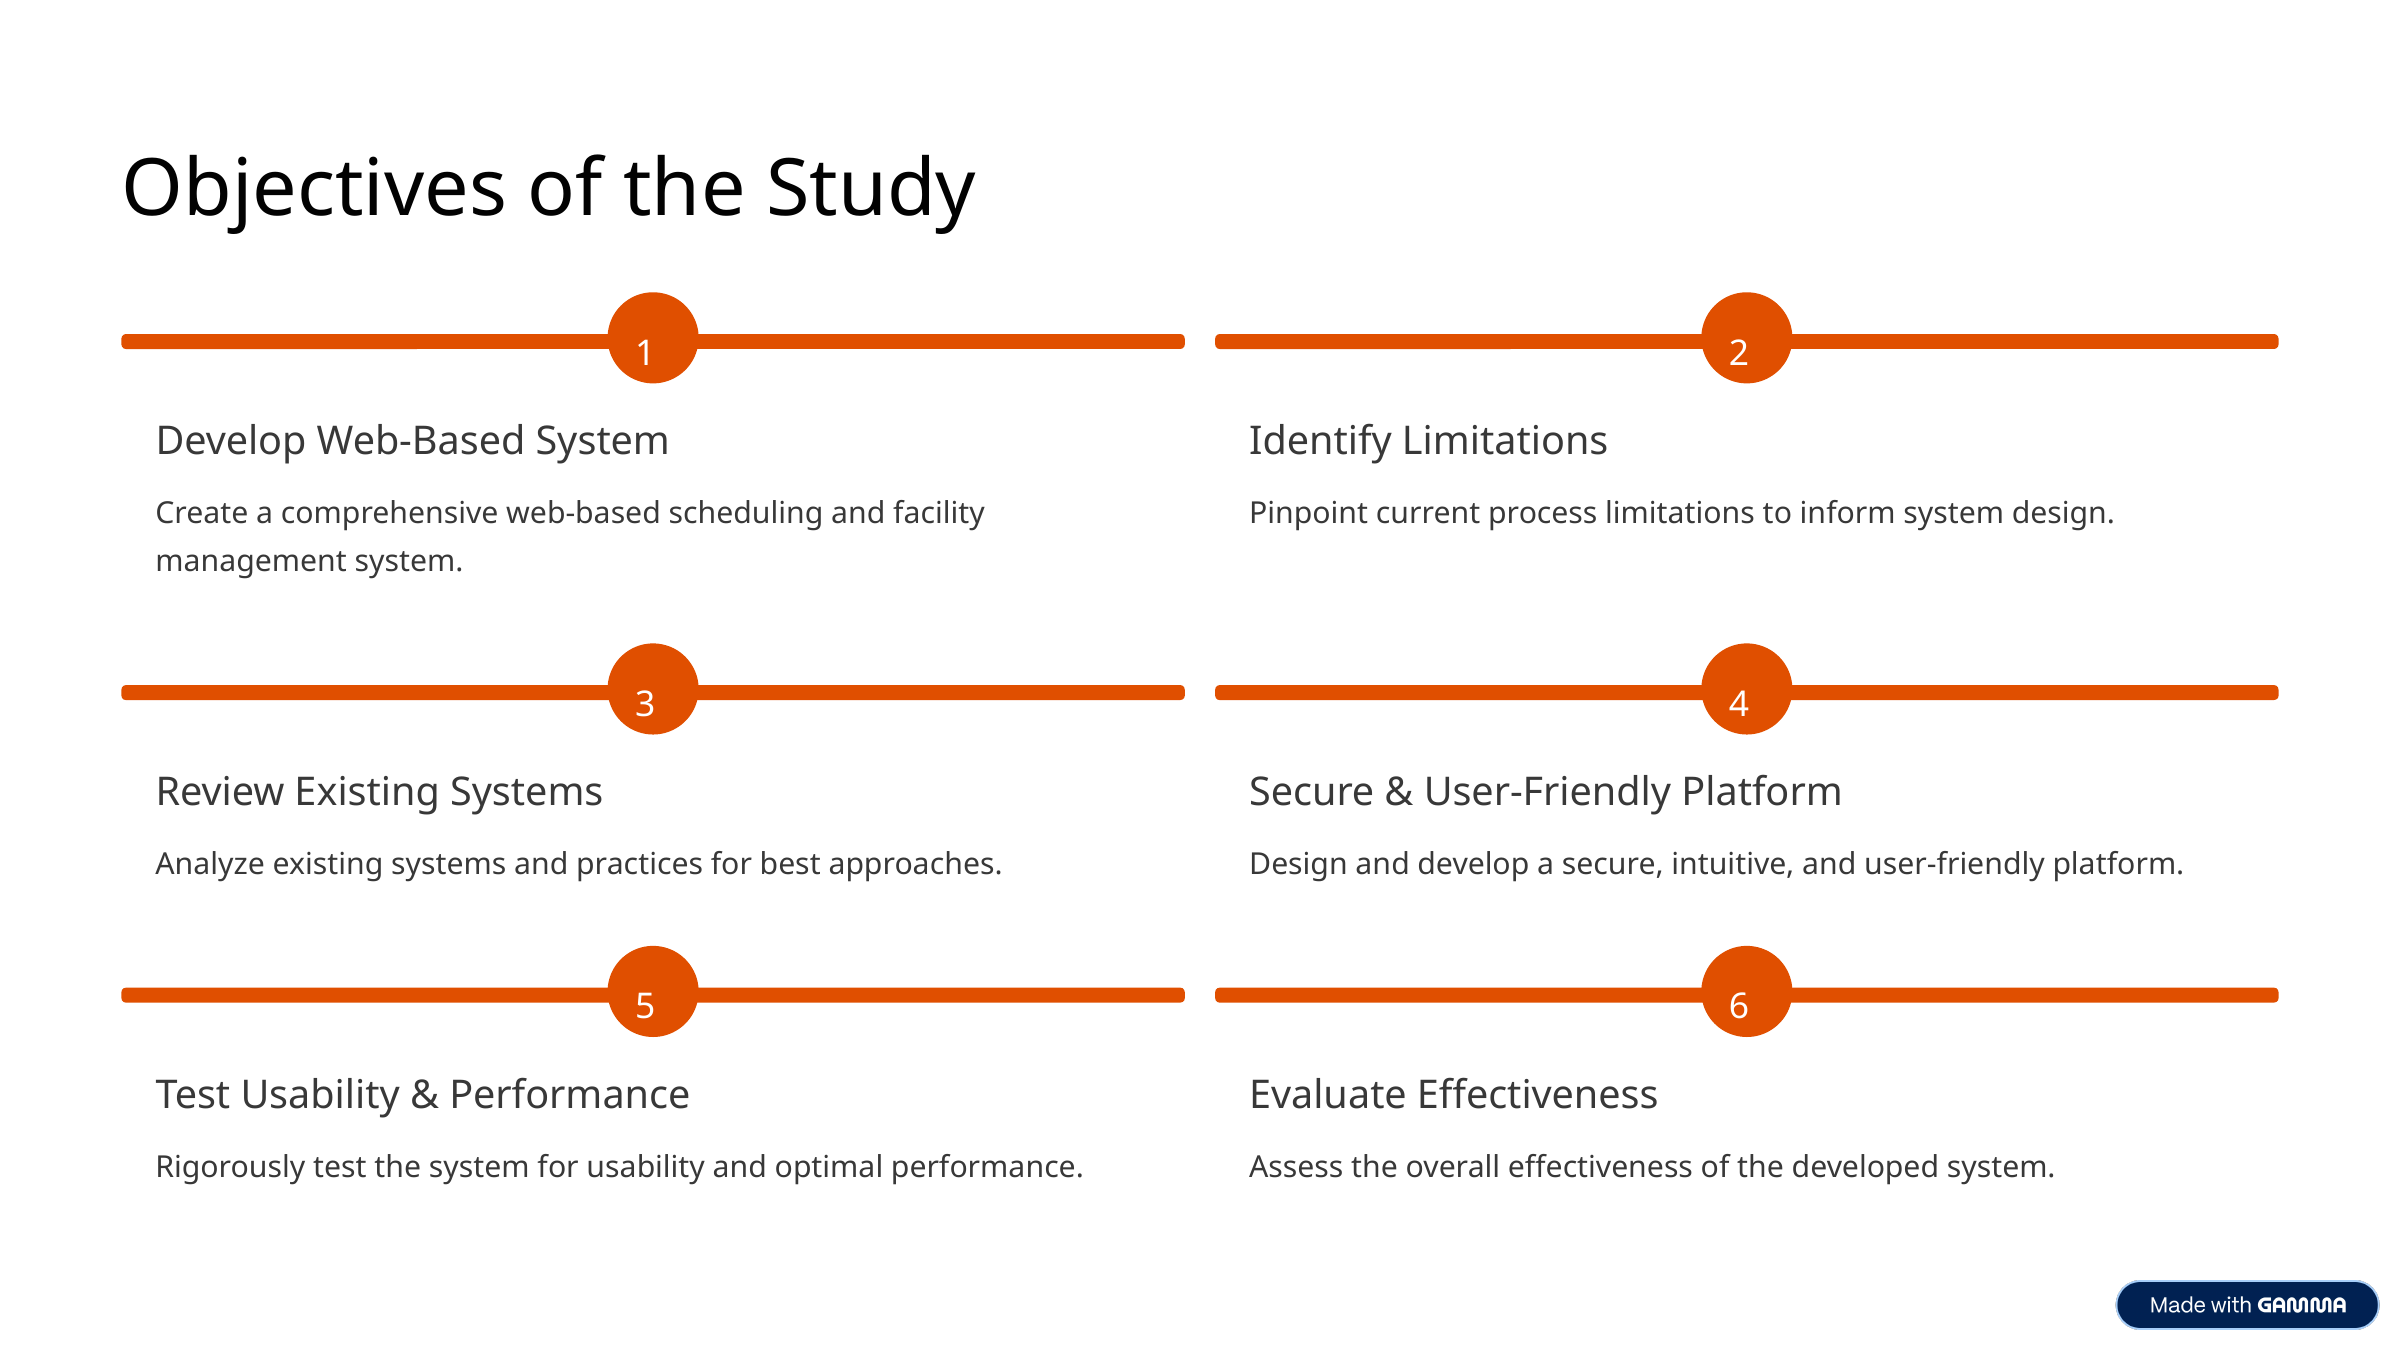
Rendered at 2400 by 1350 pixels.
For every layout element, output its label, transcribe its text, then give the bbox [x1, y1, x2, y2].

text_box [698, 685, 1185, 701]
text_box [1701, 292, 1793, 384]
picture [2106, 1271, 2389, 1339]
text_box [1792, 334, 2279, 349]
text_box Test Usability & Performance [155, 1067, 675, 1118]
text_box [607, 643, 699, 735]
text_box Evaluate Effectiveness [1249, 1067, 1648, 1118]
text_box [121, 699, 1185, 916]
text_box [607, 945, 699, 1038]
text_box [121, 987, 608, 1003]
text_box 1 [634, 315, 672, 361]
text_box [1215, 699, 2279, 916]
text_box [1215, 685, 1702, 701]
text_box [1792, 987, 2279, 1003]
text_box 6 [1728, 968, 1766, 1015]
text_box Design and develop a secure, intuitive, and user-friendly platform. [1249, 832, 2245, 882]
text_box Review Existing Systems [155, 764, 590, 815]
text_box 5 [634, 968, 672, 1015]
text_box [121, 685, 608, 701]
text_box [121, 1002, 1185, 1219]
text_box Objectives of the Study [121, 131, 940, 232]
text_box 3 [634, 666, 672, 712]
text_box 2 [1728, 315, 1766, 361]
text_box [1215, 334, 1702, 350]
text_box [1215, 348, 2279, 613]
text_box [607, 292, 699, 384]
text_box [121, 334, 608, 350]
text_box [1701, 945, 1793, 1038]
text_box Assess the overall effectiveness of the developed system. [1249, 1135, 2245, 1184]
text_box [1215, 987, 1702, 1003]
text_box [1701, 643, 1793, 735]
text_box Rigorously test the system for usability and optimal performance. [155, 1135, 1151, 1184]
text_box [121, 348, 1185, 613]
text_box [698, 987, 1185, 1003]
text_box Identify Limitations [1249, 413, 1648, 464]
text_box Pinpoint current process limitations to inform system design. [1249, 481, 2245, 531]
text_box Develop Web-Based System [155, 413, 644, 464]
text_box [1215, 1002, 2279, 1219]
text_box Secure & User-Friendly Platform [1249, 764, 1828, 815]
text_box [698, 334, 1185, 349]
text_box Analyze existing systems and practices for best approaches. [155, 832, 1151, 882]
text_box [1792, 685, 2279, 701]
text_box 4 [1728, 666, 1766, 712]
text_box Create a comprehensive web-based scheduling and facility management system. [155, 481, 1151, 579]
